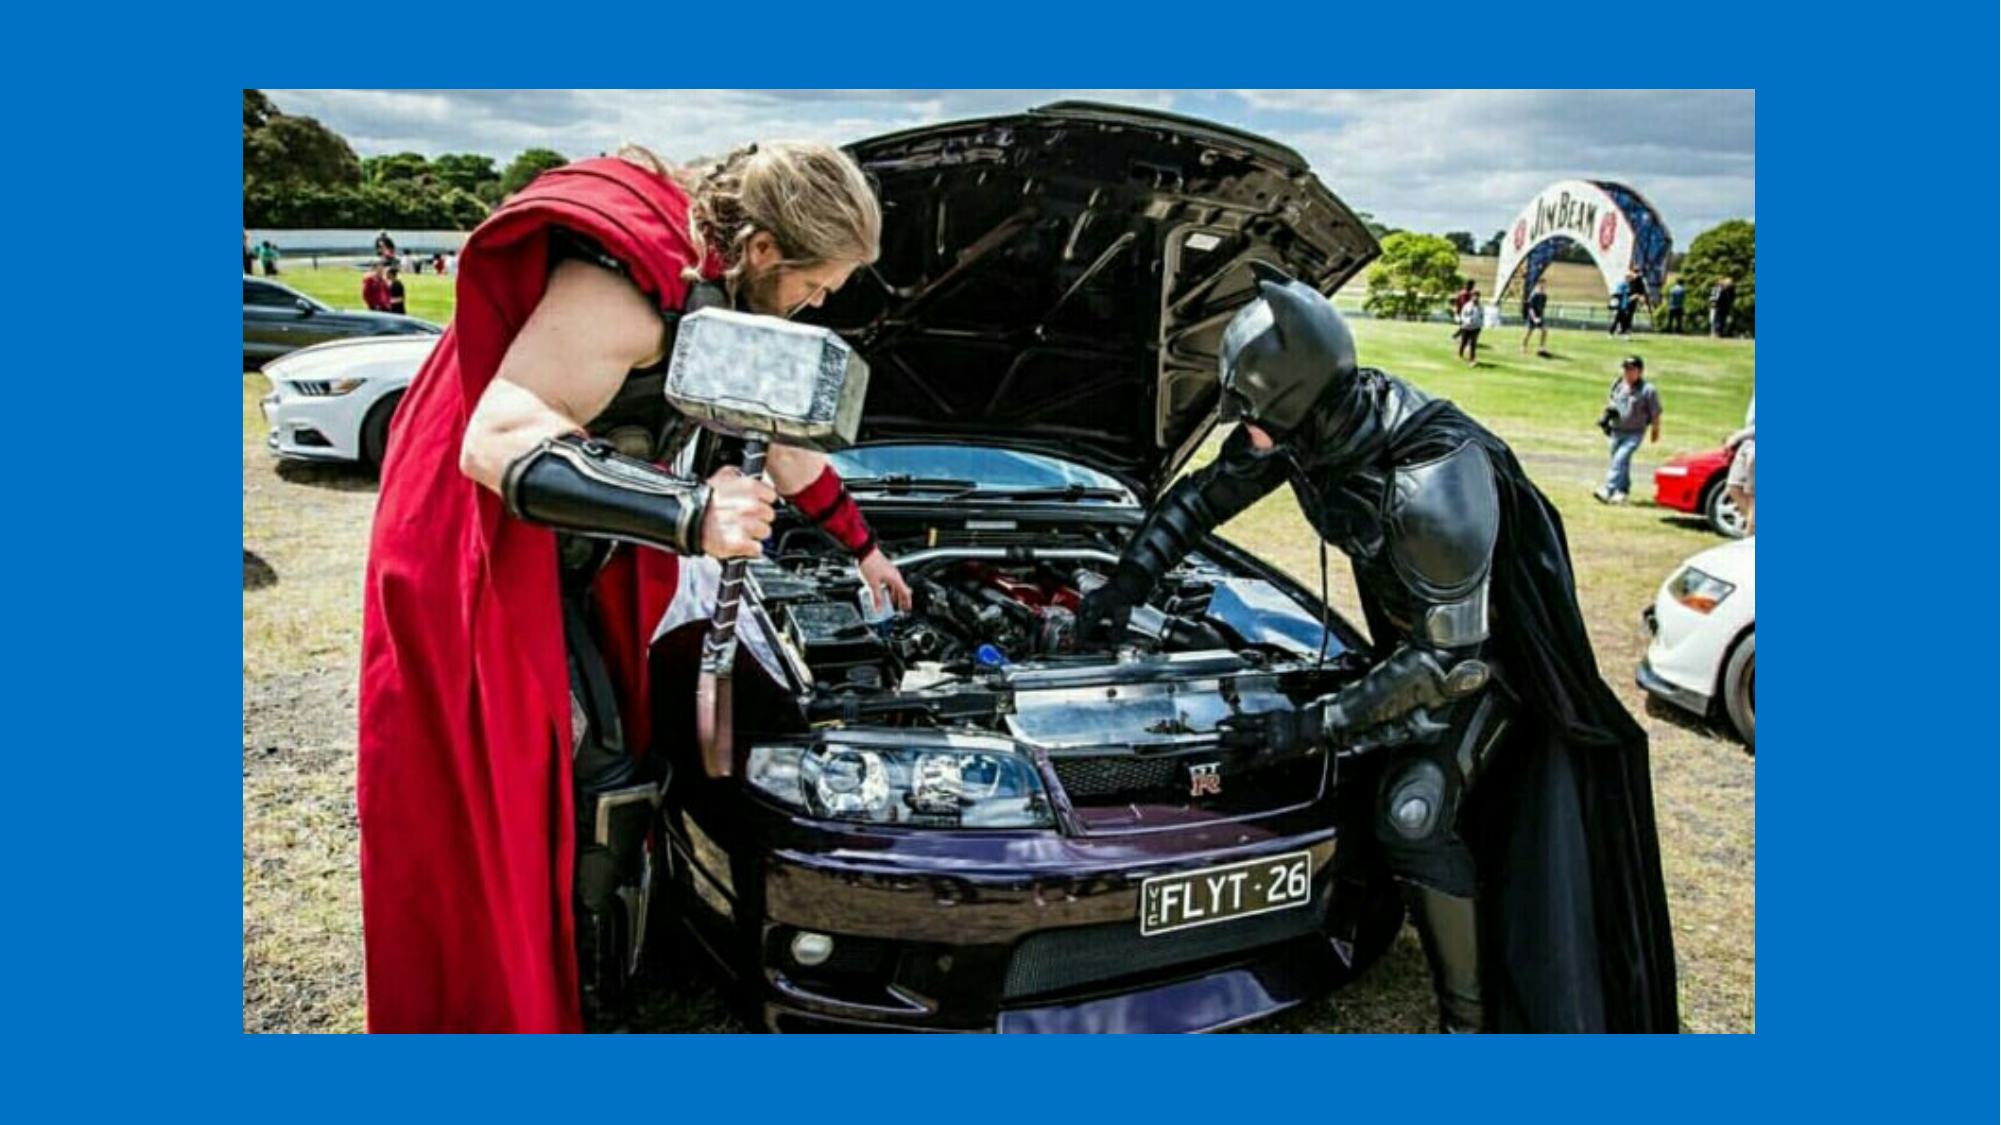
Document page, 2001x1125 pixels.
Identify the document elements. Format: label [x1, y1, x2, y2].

picture [242, 89, 1755, 1035]
